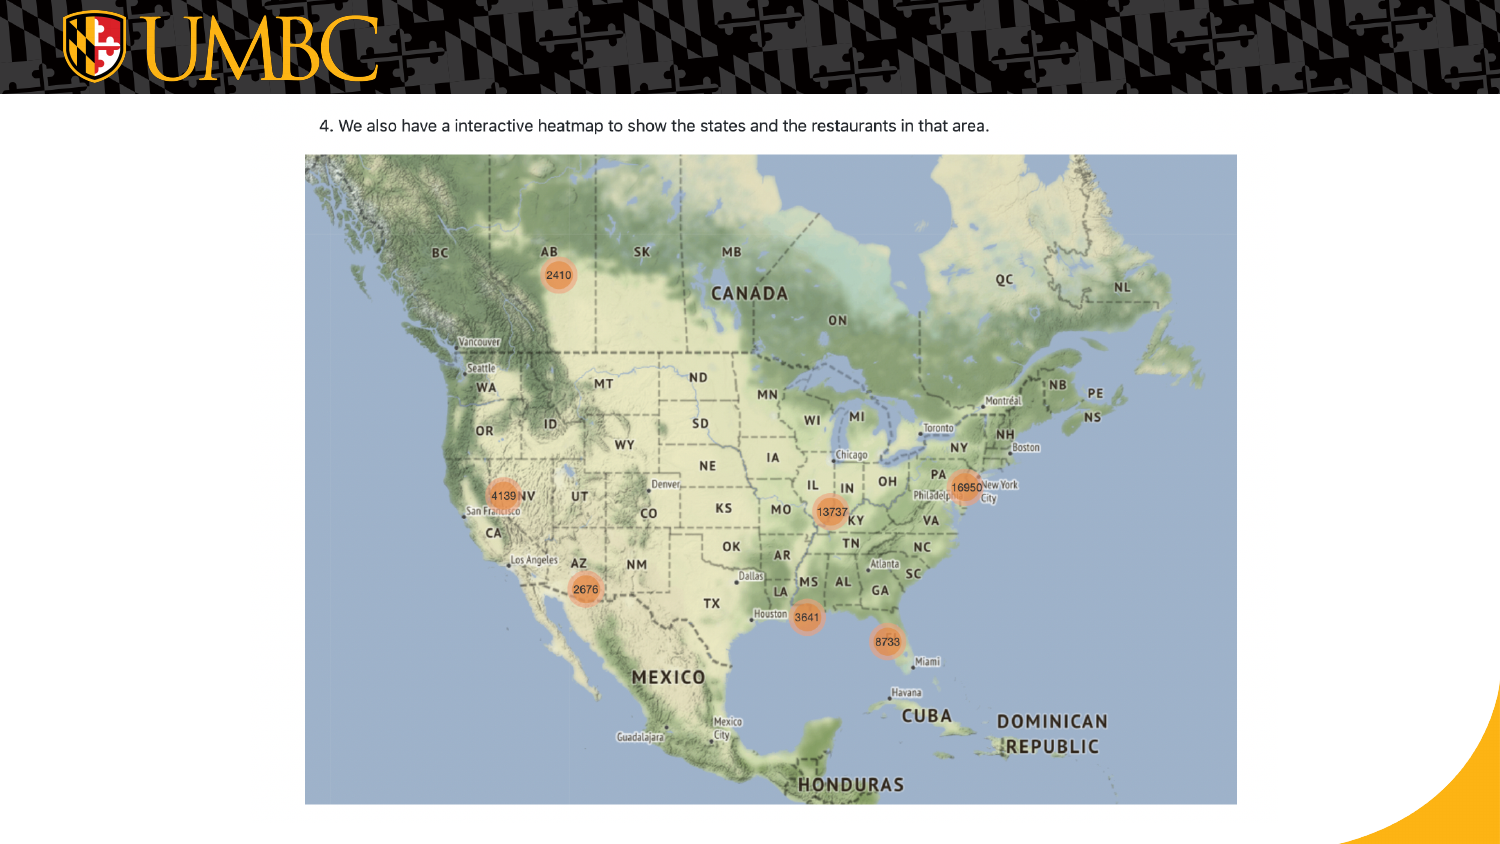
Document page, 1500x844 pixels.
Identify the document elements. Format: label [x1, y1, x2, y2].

picture [1338, 679, 1500, 844]
picture [250, 100, 1278, 823]
picture [0, 0, 1500, 94]
